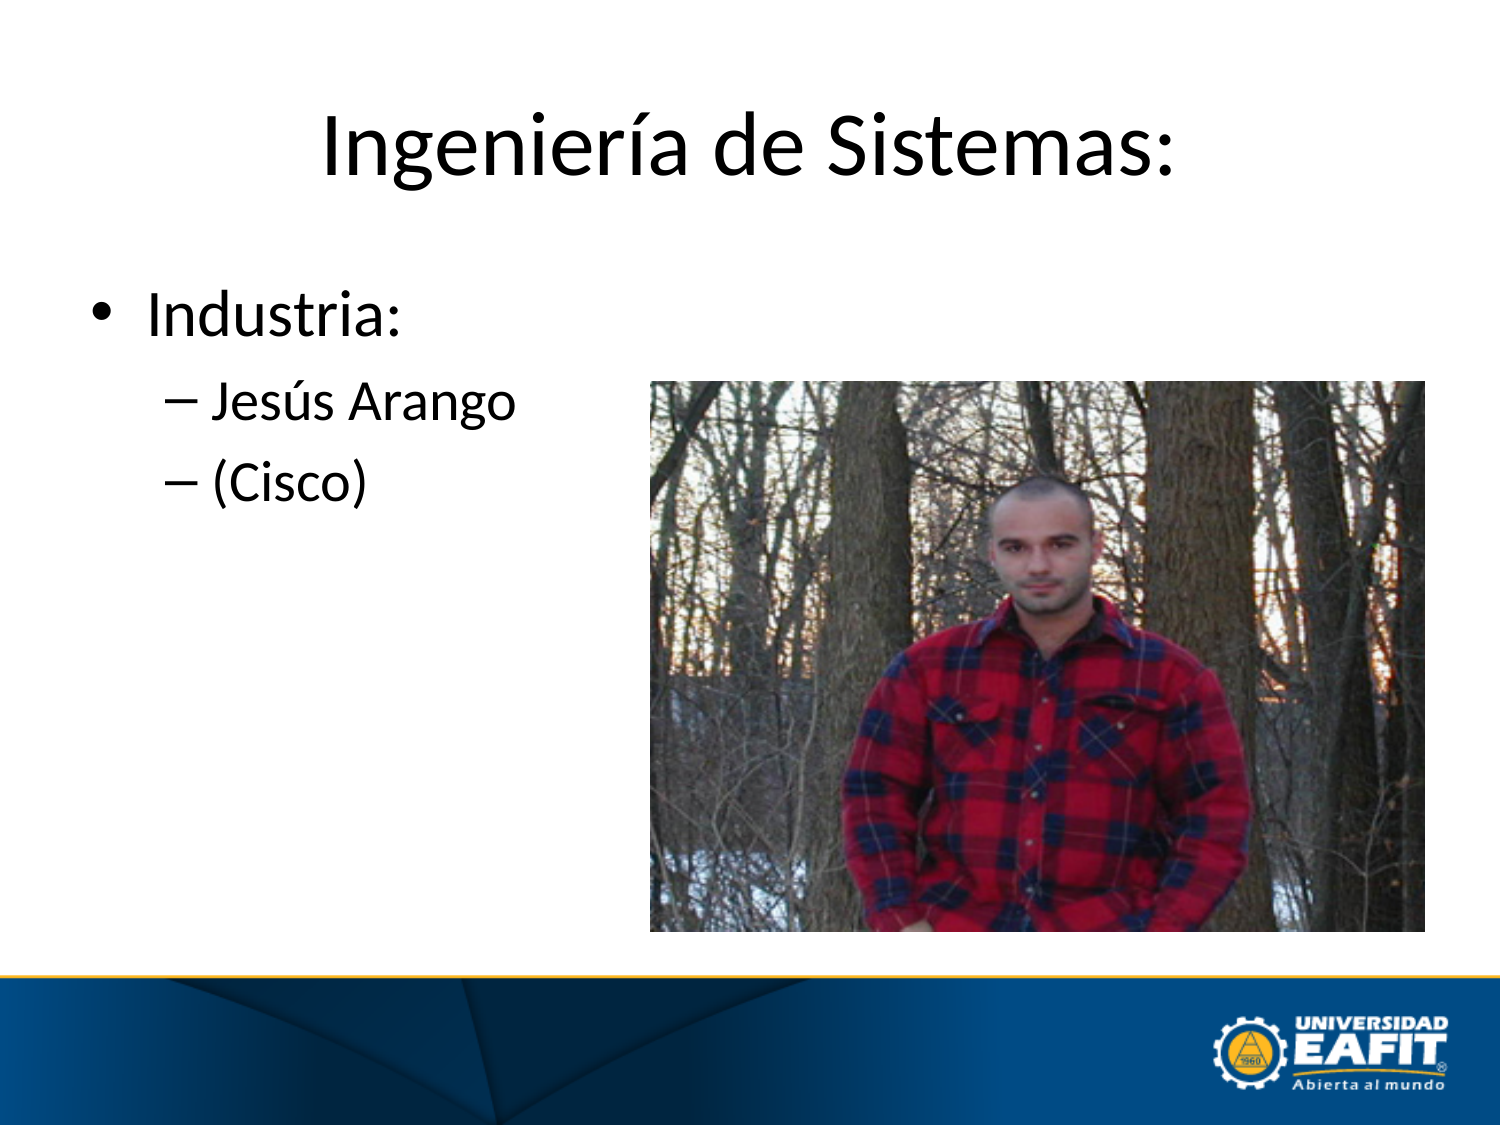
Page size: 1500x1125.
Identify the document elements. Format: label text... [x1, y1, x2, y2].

picture [0, 0, 1500, 1125]
title Ingeniería de Sistemas: [75, 45, 1425, 233]
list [74, 262, 1426, 1006]
